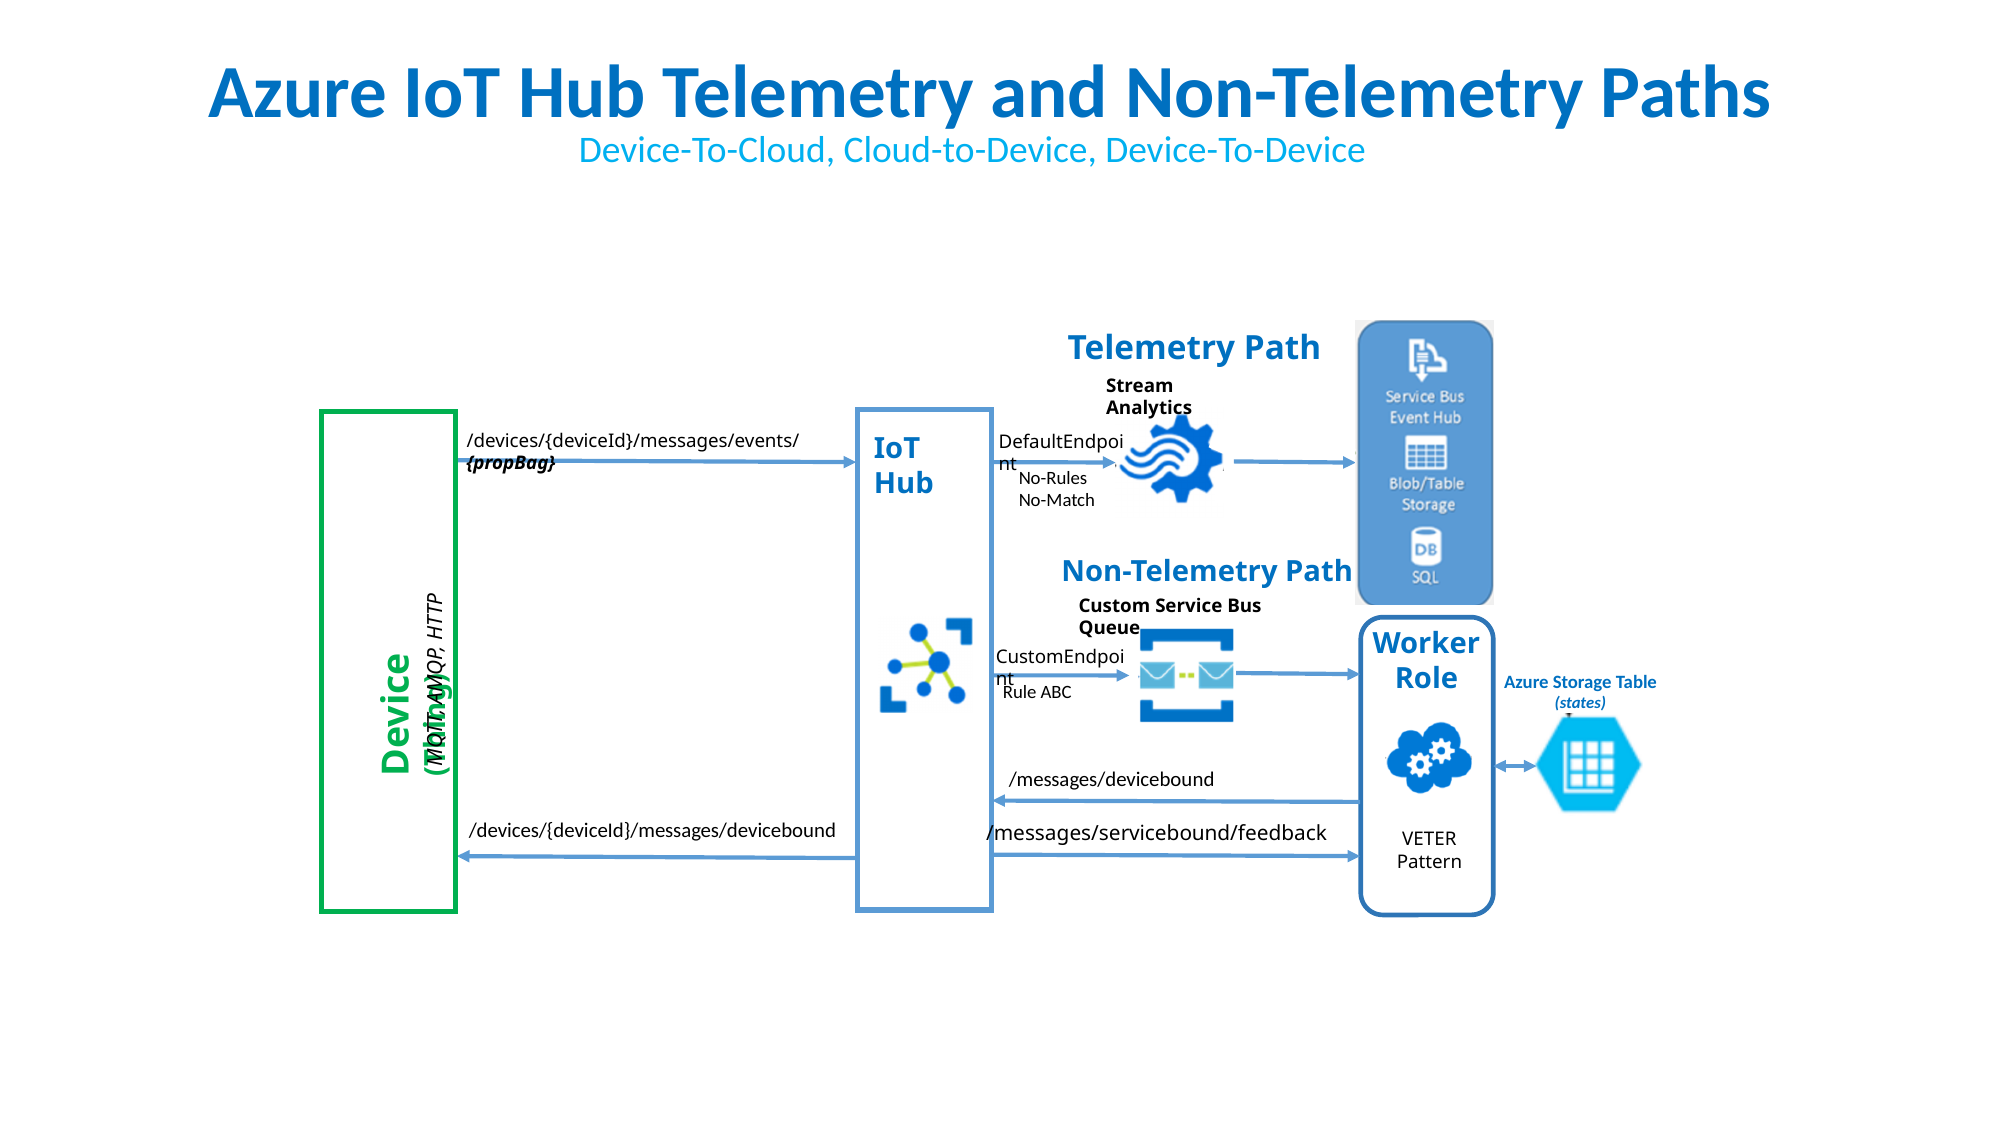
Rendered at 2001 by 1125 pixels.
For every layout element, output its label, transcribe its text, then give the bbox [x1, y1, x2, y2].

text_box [321, 318, 1676, 916]
text_box Azure IoT Hub Telemetry and Non-Telemetry Paths [193, 35, 1828, 141]
text_box Device-To-Cloud, Cloud-to-Device, Device-To-Device [564, 117, 1420, 177]
